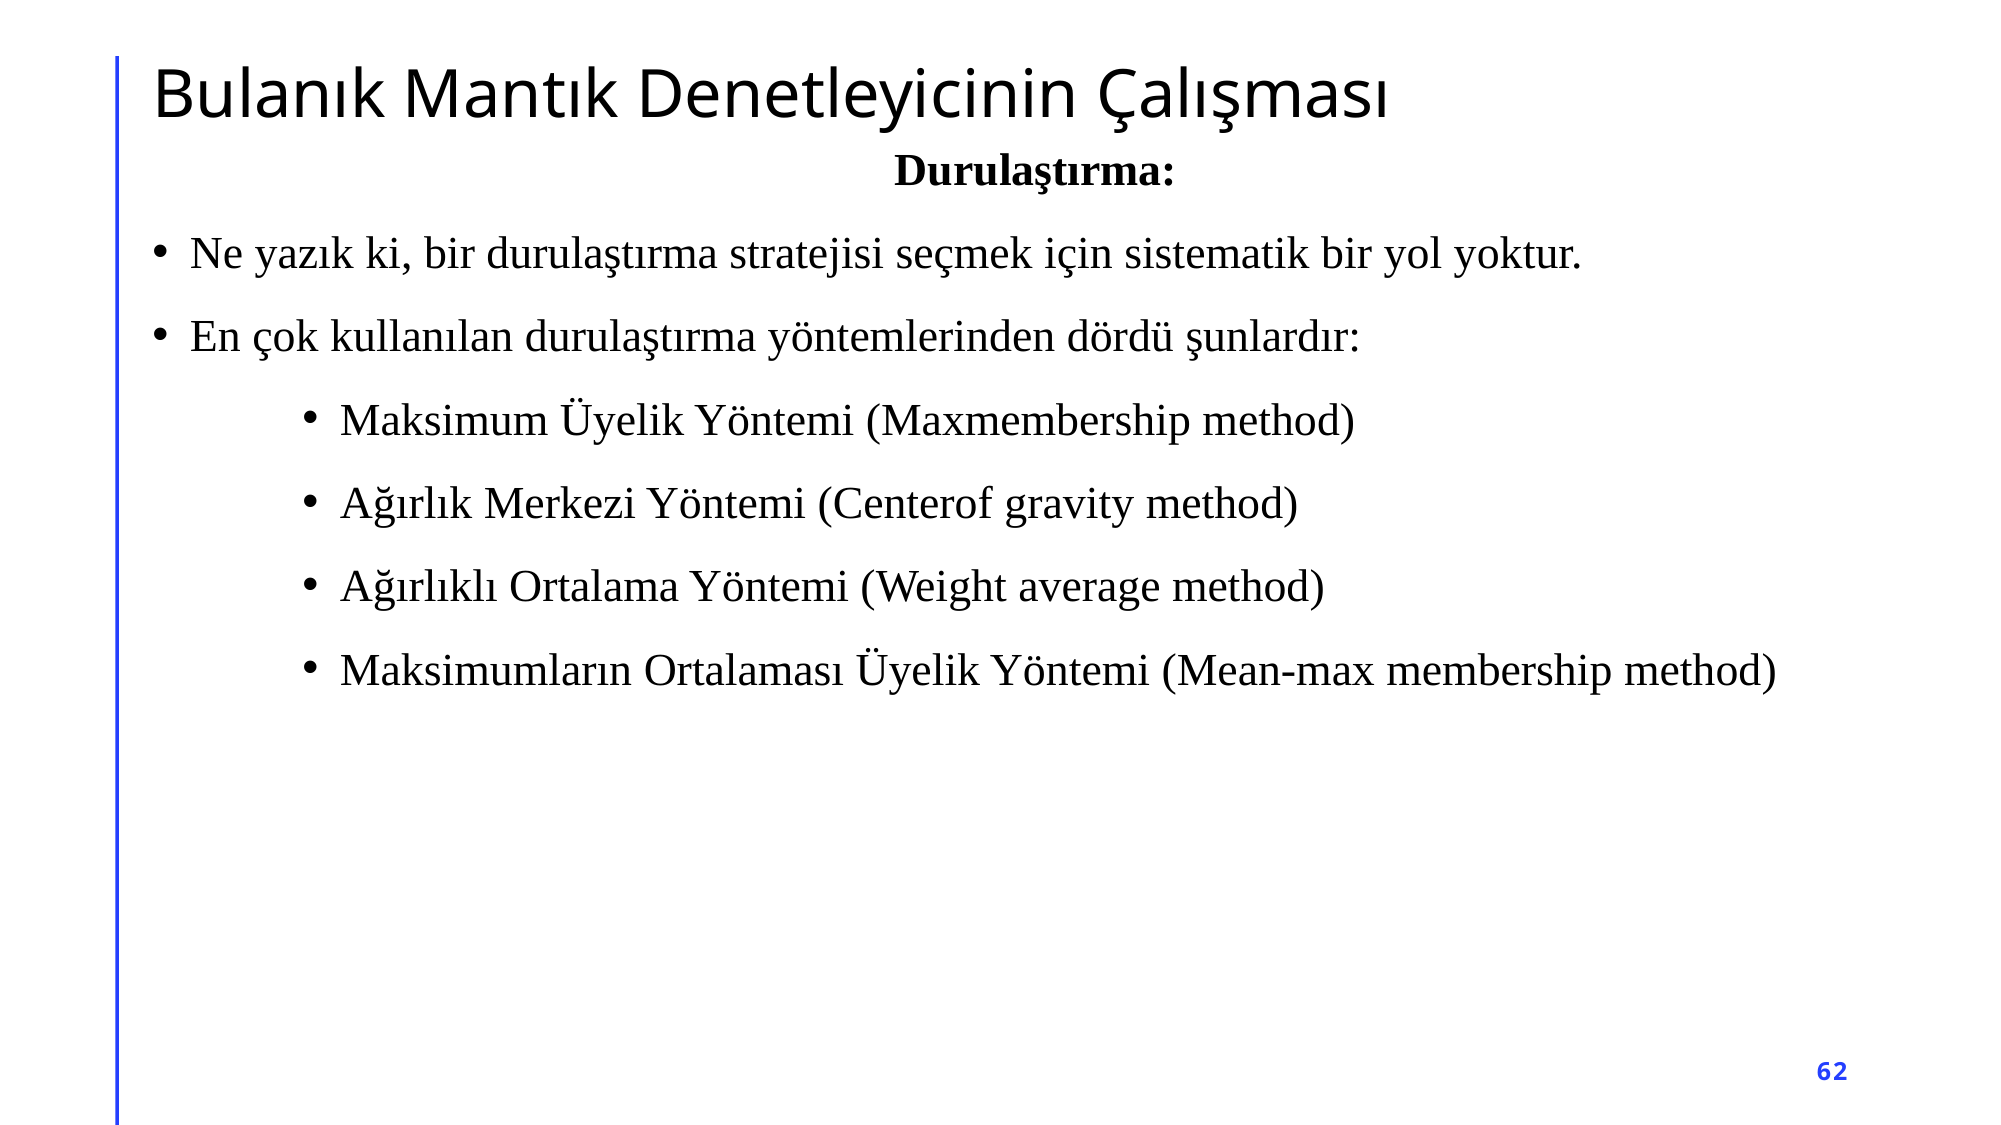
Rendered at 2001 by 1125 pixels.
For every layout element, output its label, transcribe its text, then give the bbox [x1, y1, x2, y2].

list Durulaştırma: Ne yazık ki, bir durulaştırma stratejisi seçmek için sistematik bir yol yoktur. En çok kullanılan durulaştırma yöntemlerinden dördü şunlardır: Maksimum Üyelik Yöntemi (Maxmembership method) Ağırlık Merkezi Yöntemi (Centerof gravity method) Ağırlıklı Ortalama Yöntemi (Weight average method) Maksimumların Ortalaması Üyelik Yöntemi (Mean-max membership method) [137, 128, 1935, 1066]
title Bulanık Mantık Denetleyicinin Çalışması [137, 46, 1863, 128]
slide_number 62 [1412, 1066, 1863, 1103]
